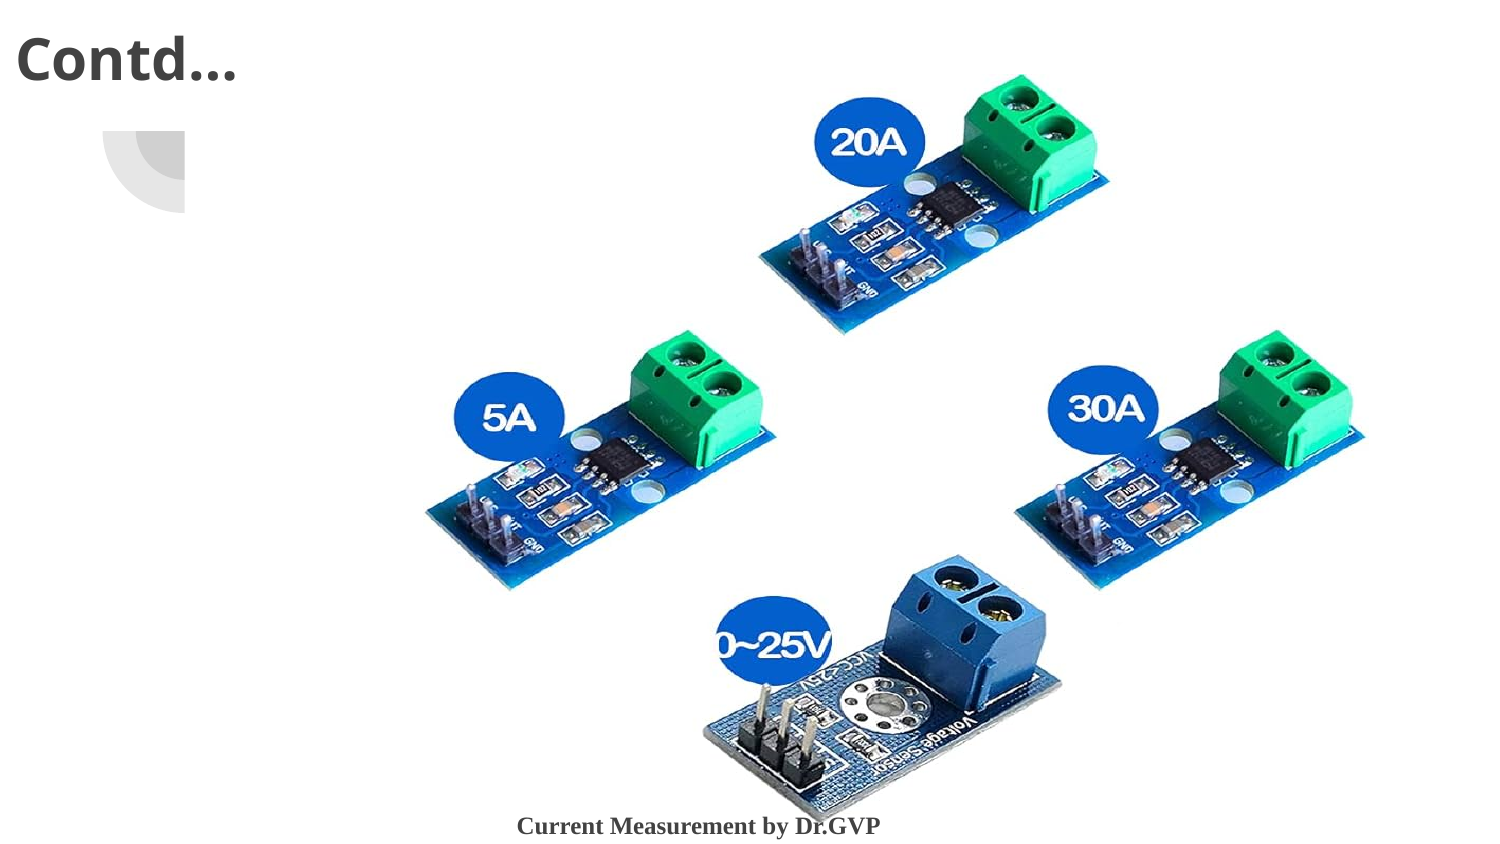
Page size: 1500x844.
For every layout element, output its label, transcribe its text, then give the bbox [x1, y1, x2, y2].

picture [423, 74, 1369, 825]
text_box Current Measurement by Dr.GVP [495, 833, 988, 844]
title Contd… [0, 6, 1154, 171]
